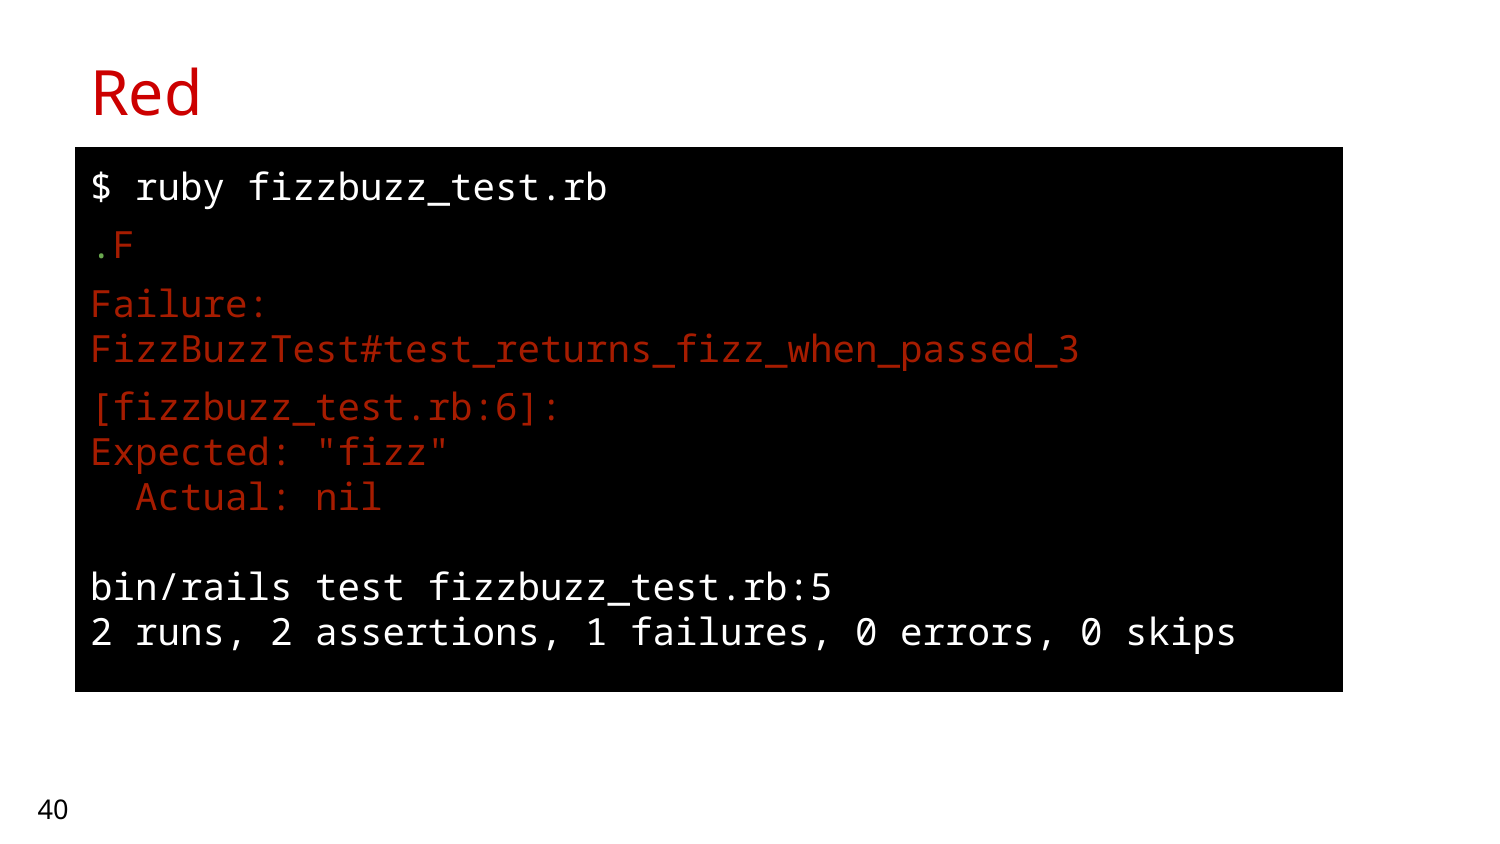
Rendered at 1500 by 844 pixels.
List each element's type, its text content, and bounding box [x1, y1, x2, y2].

title Red [75, 33, 1425, 148]
slide_number 40 [22, 795, 113, 825]
list $ ruby fizzbuzz_test.rb .F Failure: FizzBuzzTest#test_returns_fizz_when_passed_3 [fizzbuzz_test.rb:6]: Expected: "fizz" Actual: nil bin/rails test fizzbuzz_test.rb:5 2 runs, 2 assertions, 1 failures, 0 errors, 0 skips [75, 147, 1343, 692]
